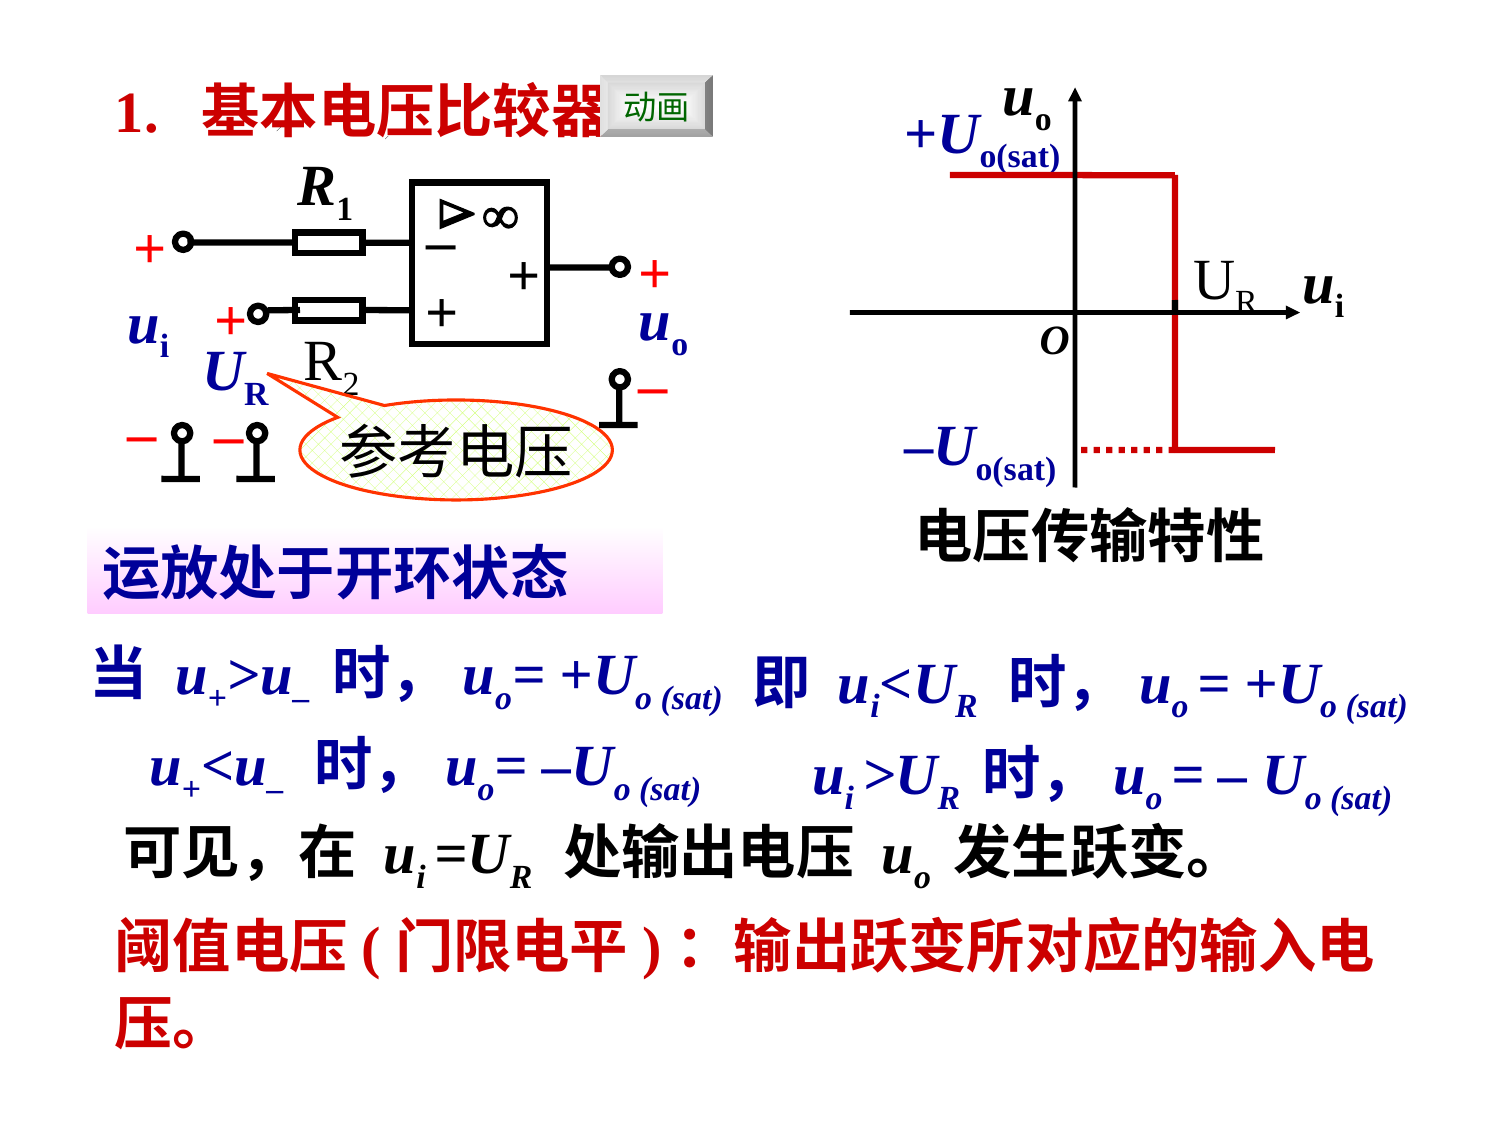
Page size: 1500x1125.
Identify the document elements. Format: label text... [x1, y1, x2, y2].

text_box 电压传输特性 [900, 496, 1325, 577]
text_box 当 u+>u– 时，uo= +Uo (sat) u+<u– 时，uo= –Uo (sat) [74, 628, 763, 815]
text_box 动画 [599, 74, 714, 135]
text_box 运放处于开环状态 [87, 528, 663, 614]
text_box 参考电压 [351, 487, 561, 500]
subtitle 1. 基本电压比较器 [99, 66, 725, 154]
text_box 可见，在 ui =UR 处输出电压 uo 发生跃变。 [108, 800, 1260, 903]
text_box 输出 uo1 改变(+UZ 跃变到–UZ 或 –UZ 跃变到 +UZ)， [602, 75, 712, 82]
text_box 即 ui<UR 时，uo = +Uo (sat) ui >UR 时，uo = – Uo (sat) [737, 637, 1432, 824]
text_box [849, 49, 1376, 488]
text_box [112, 137, 737, 480]
text_box 阈值电压(门限电平)：输出跃变所对应的输入电压。 [99, 895, 1425, 1064]
